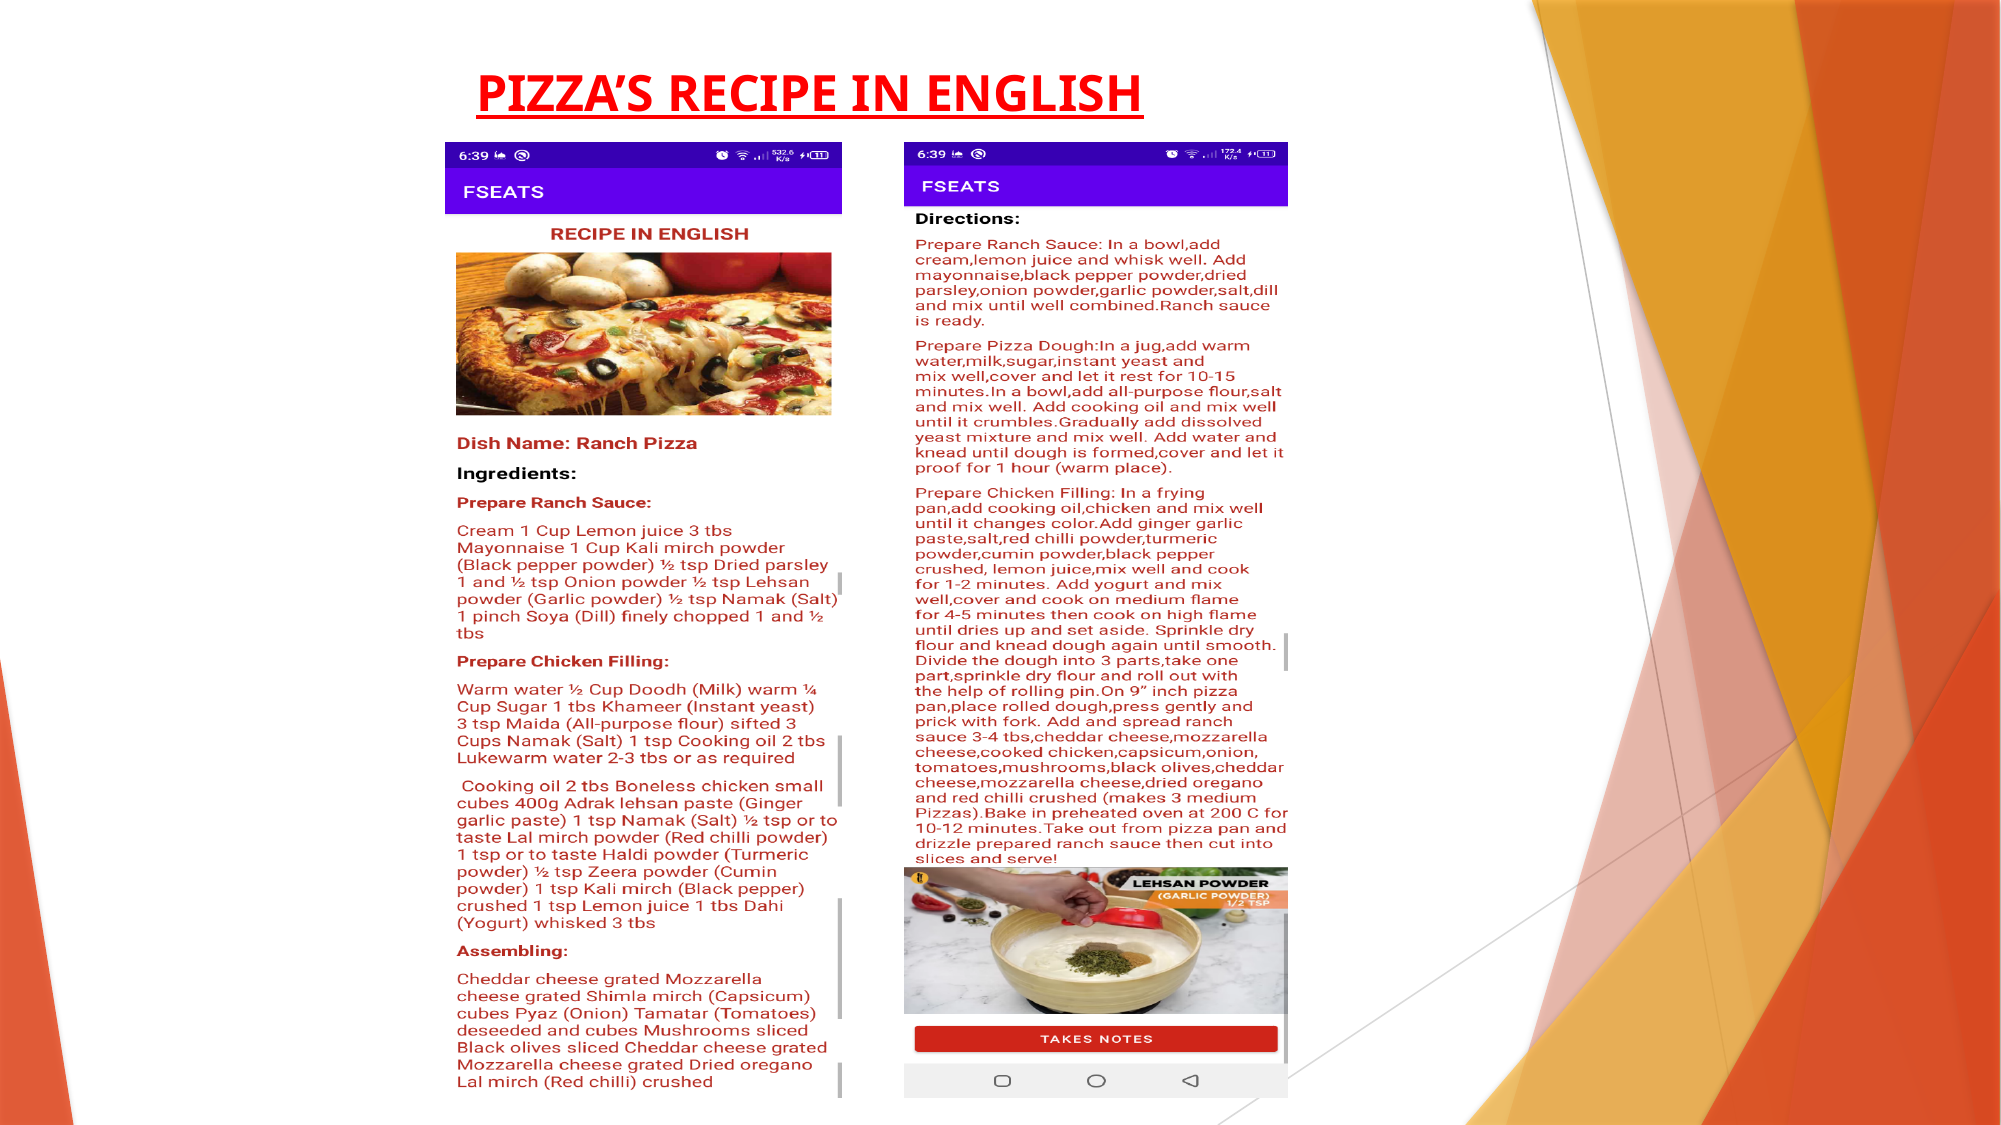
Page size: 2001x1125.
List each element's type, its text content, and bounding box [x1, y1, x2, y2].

picture [903, 142, 1288, 1099]
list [445, 142, 843, 1099]
title PIZZA’S RECIPE IN ENGLISH [104, 53, 1516, 144]
